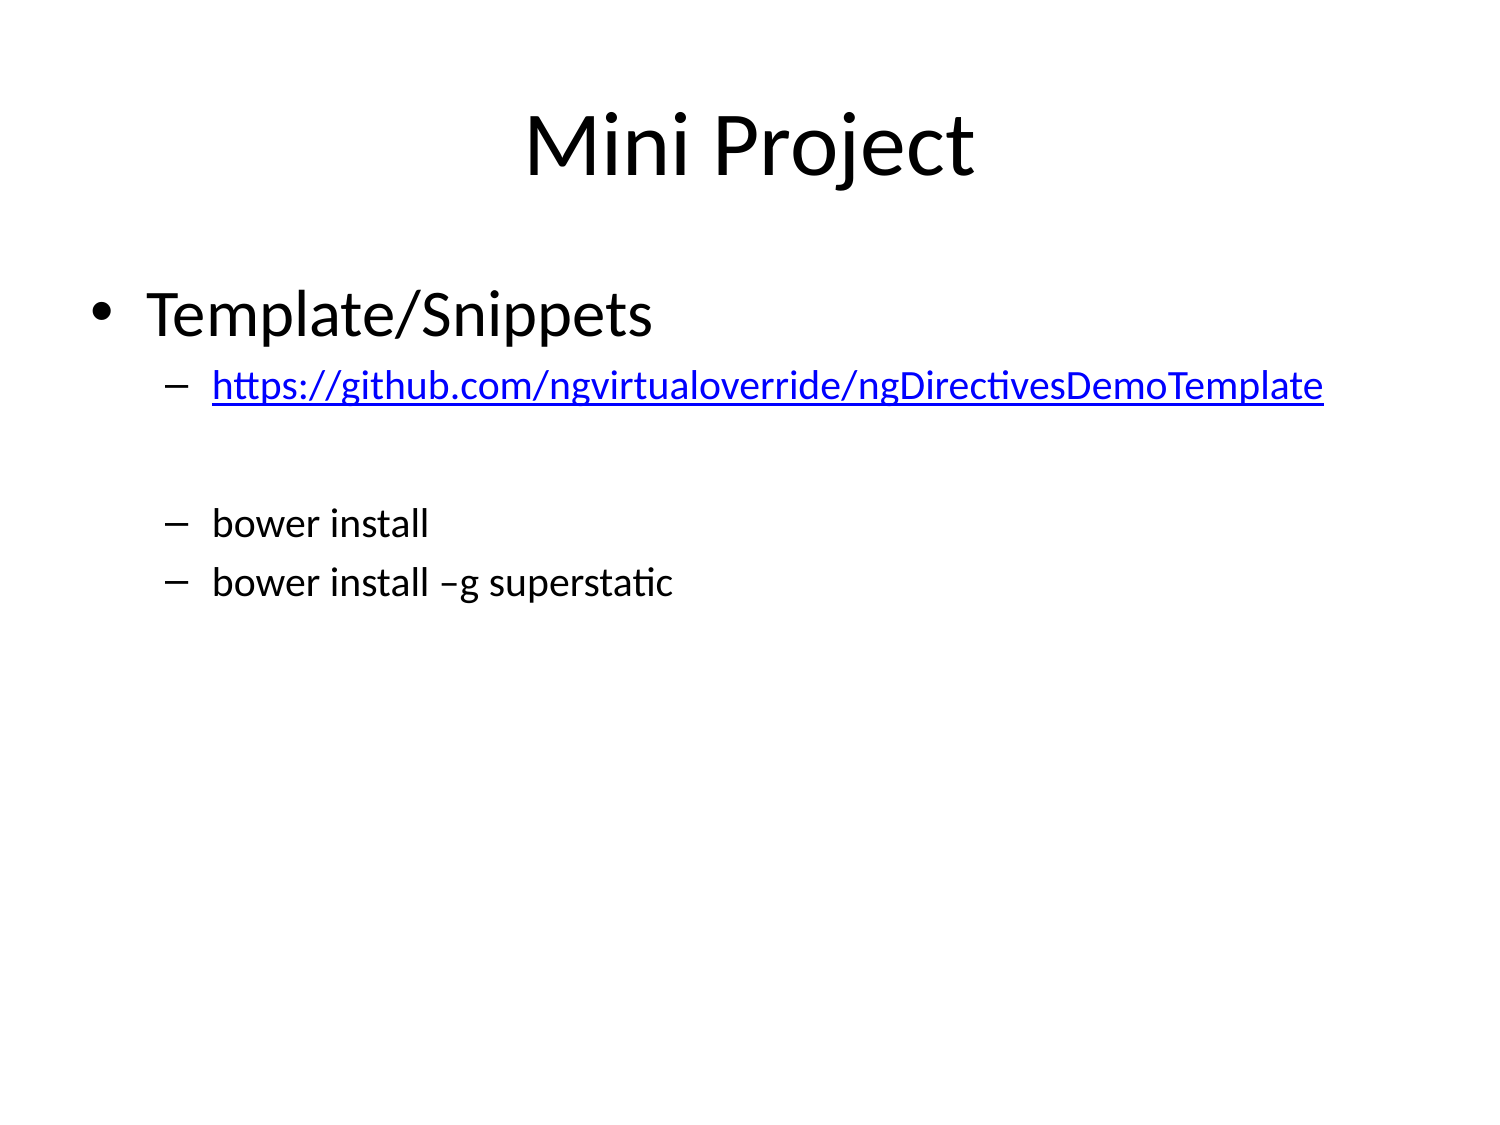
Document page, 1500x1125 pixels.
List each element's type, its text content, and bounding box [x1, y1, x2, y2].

title Mini Project [75, 45, 1425, 233]
list Template/Snippets https://github.com/ngvirtualoverride/ngDirectivesDemoTemplate bower install bower install –g superstatic [75, 262, 1425, 1005]
